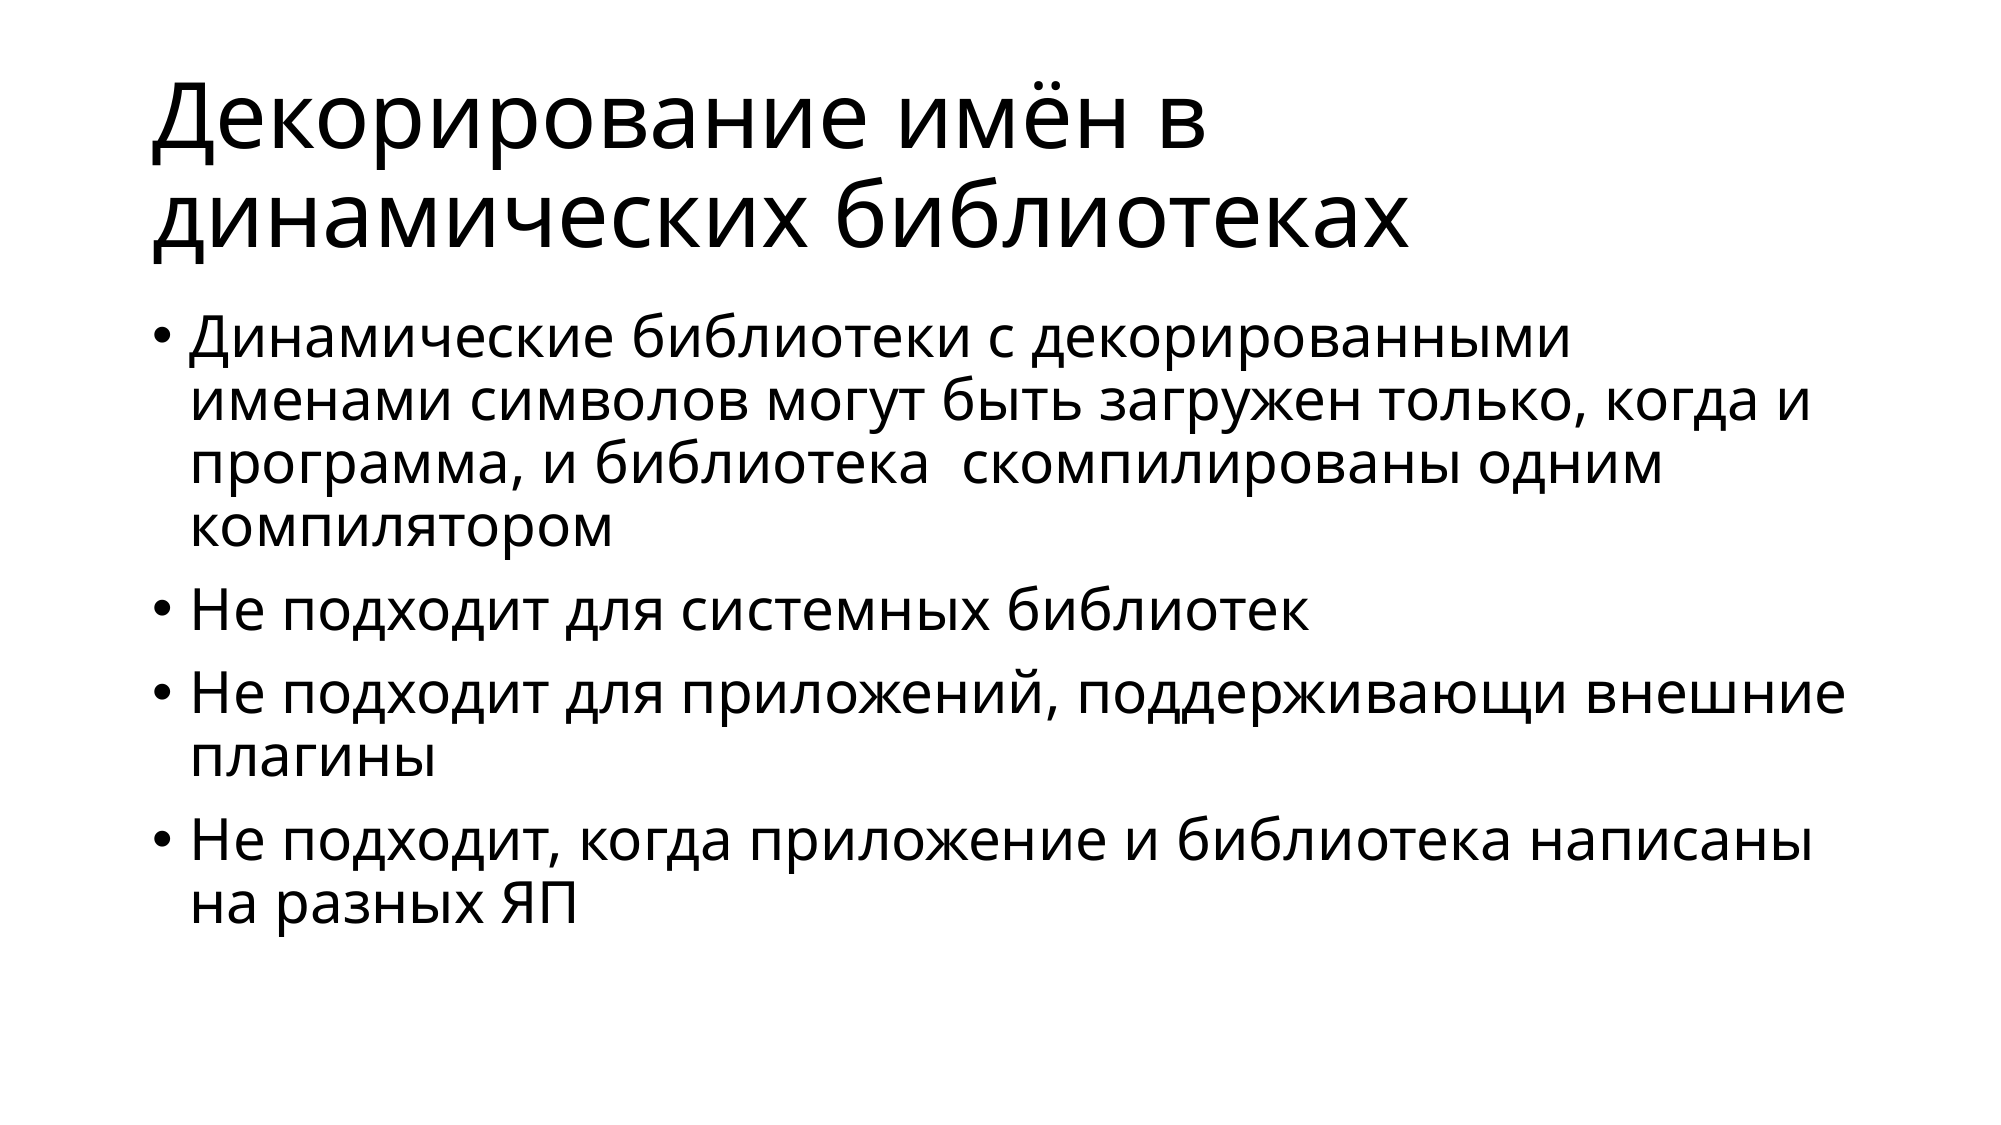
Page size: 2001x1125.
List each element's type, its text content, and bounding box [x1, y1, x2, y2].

list Динамические библиотеки с декорированными именами символов могут быть загружен только, когда и программа, и библиотека скомпилированы одним компилятором Не подходит для системных библиотек Не подходит для приложений, поддерживающи внешние плагины Не подходит, когда приложение и библиотека написаны на разных ЯП [137, 299, 1863, 1014]
title Декорирование имён в динамических библиотеках [137, 59, 1863, 278]
